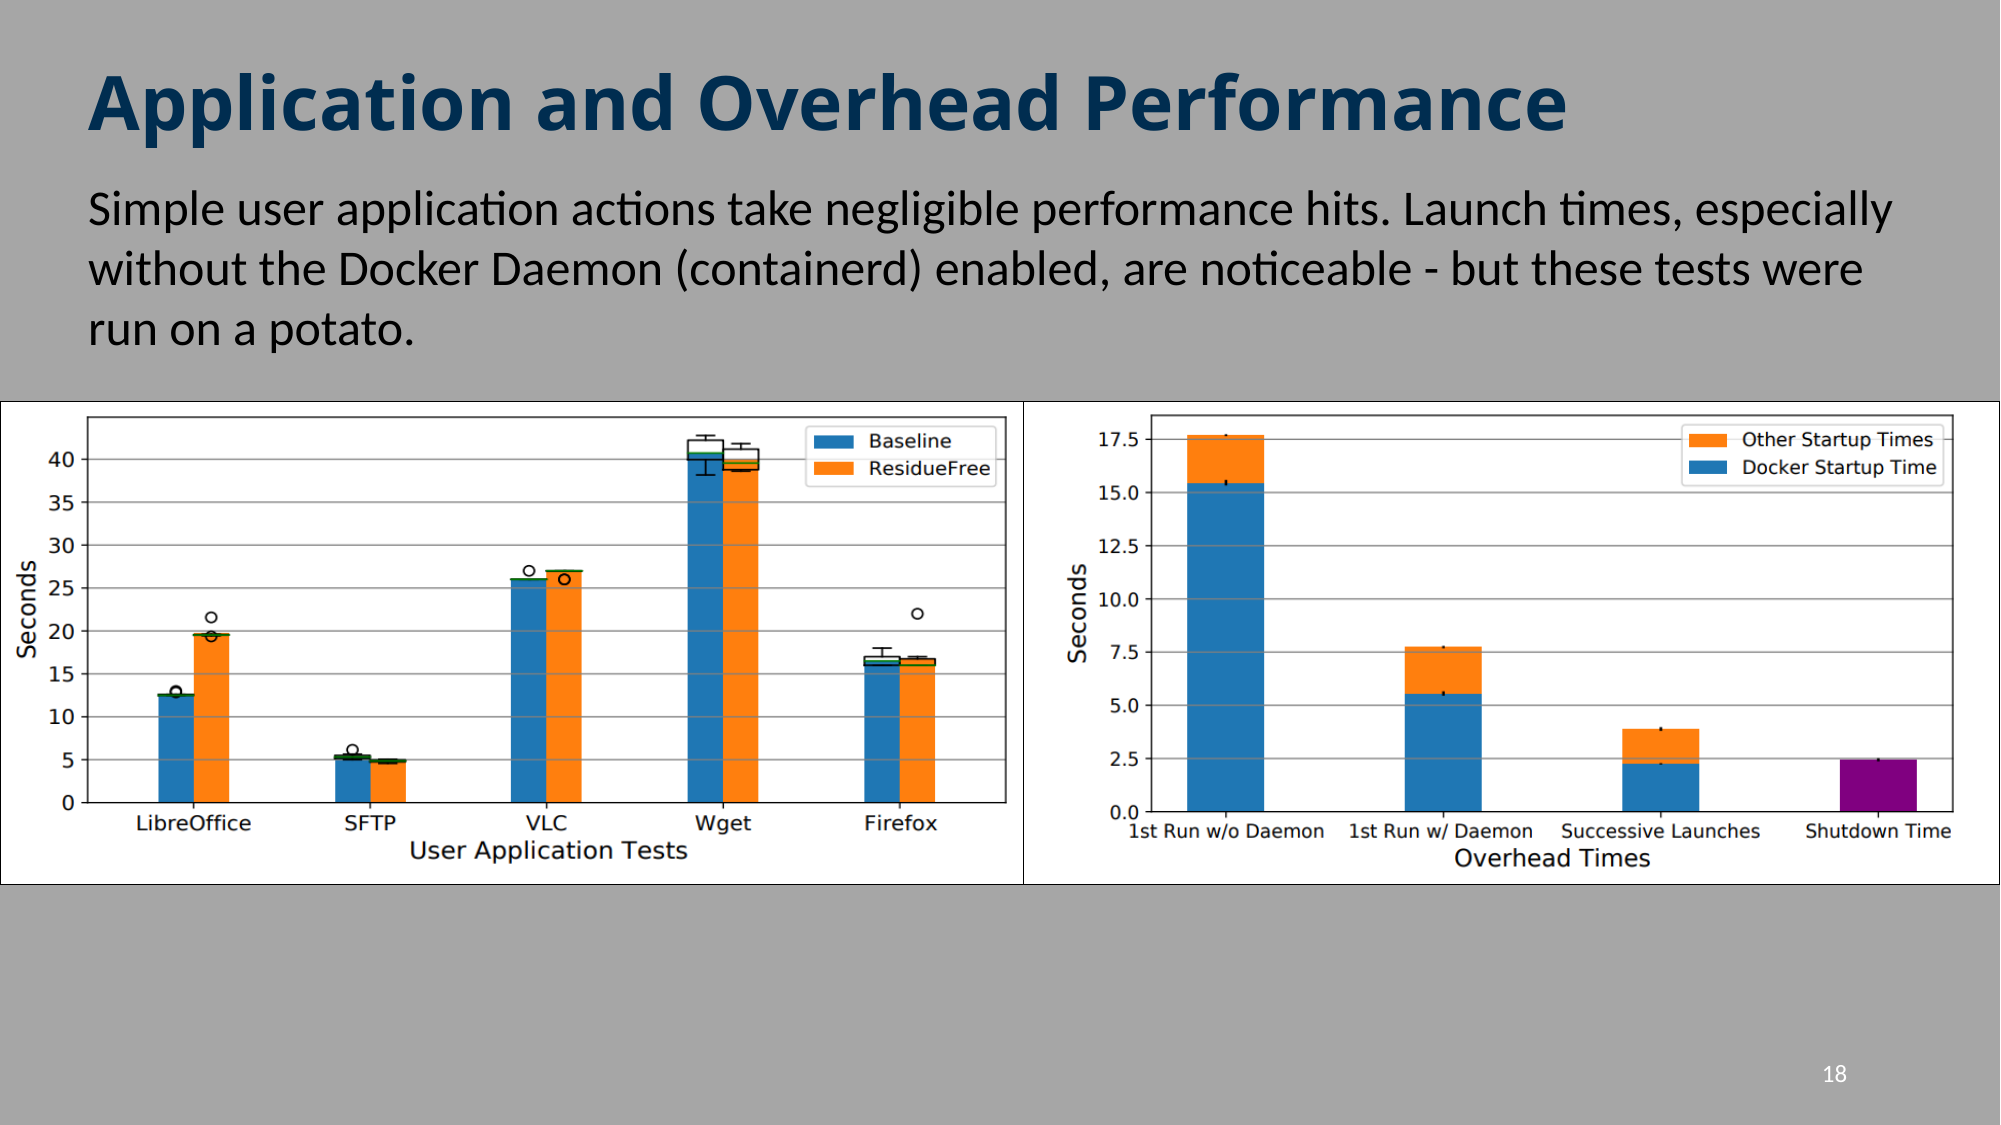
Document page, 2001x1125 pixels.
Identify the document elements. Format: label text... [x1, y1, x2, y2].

slide_number 18 [1412, 1042, 1863, 1103]
picture [0, 401, 2000, 885]
text_box Simple user application actions take negligible performance hits. Launch times, especially without the Docker Daemon (containerd) enabled, are noticeable - but these tests were run on a potato. [73, 168, 1927, 363]
text_box Application and Overhead Performance [73, 47, 1873, 168]
